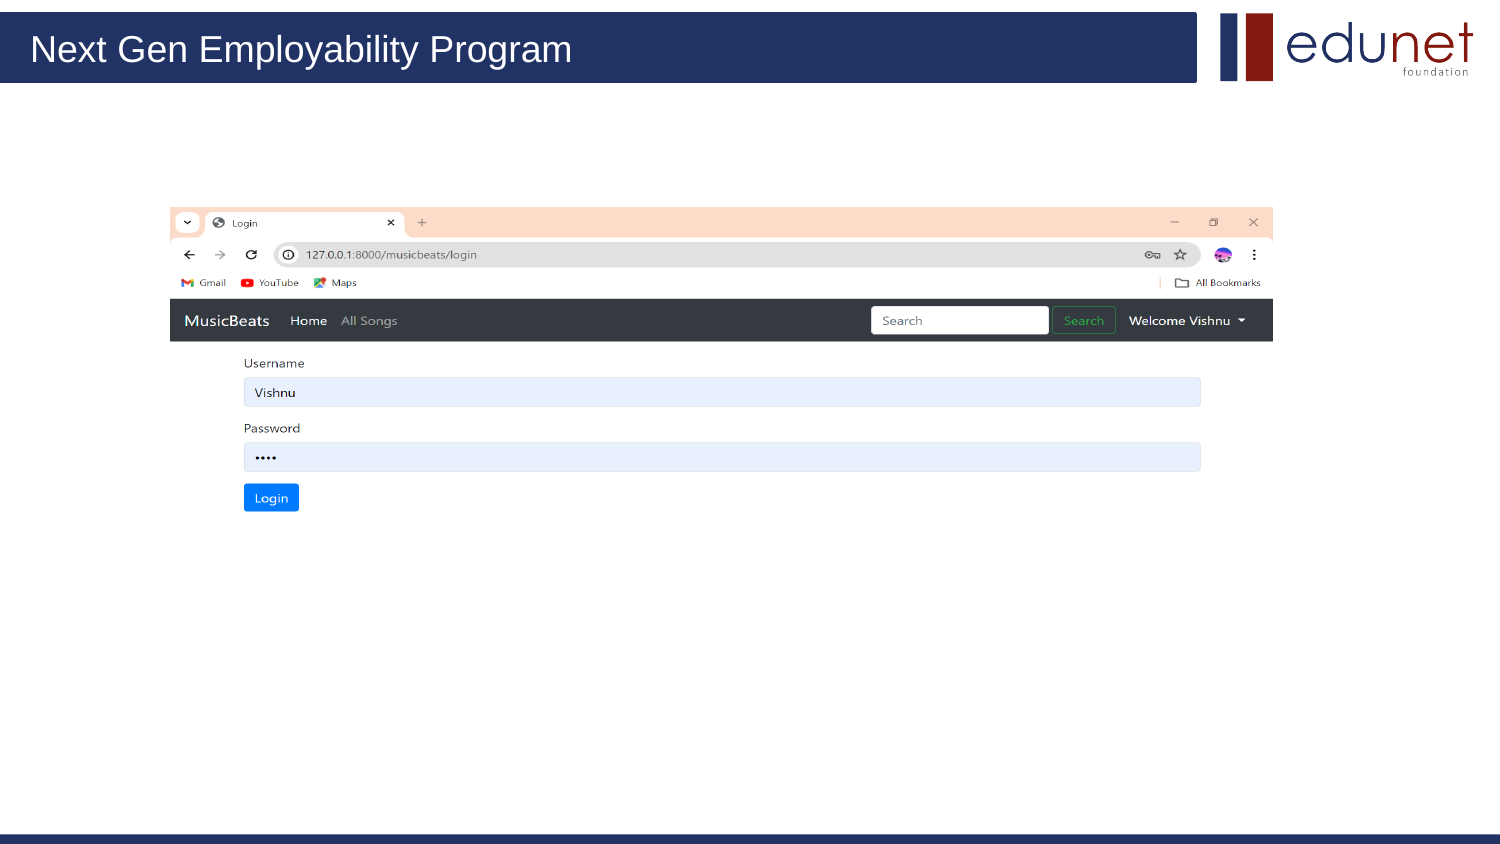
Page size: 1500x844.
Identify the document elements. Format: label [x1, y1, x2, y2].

picture [1279, 14, 1482, 83]
picture [169, 207, 1273, 721]
